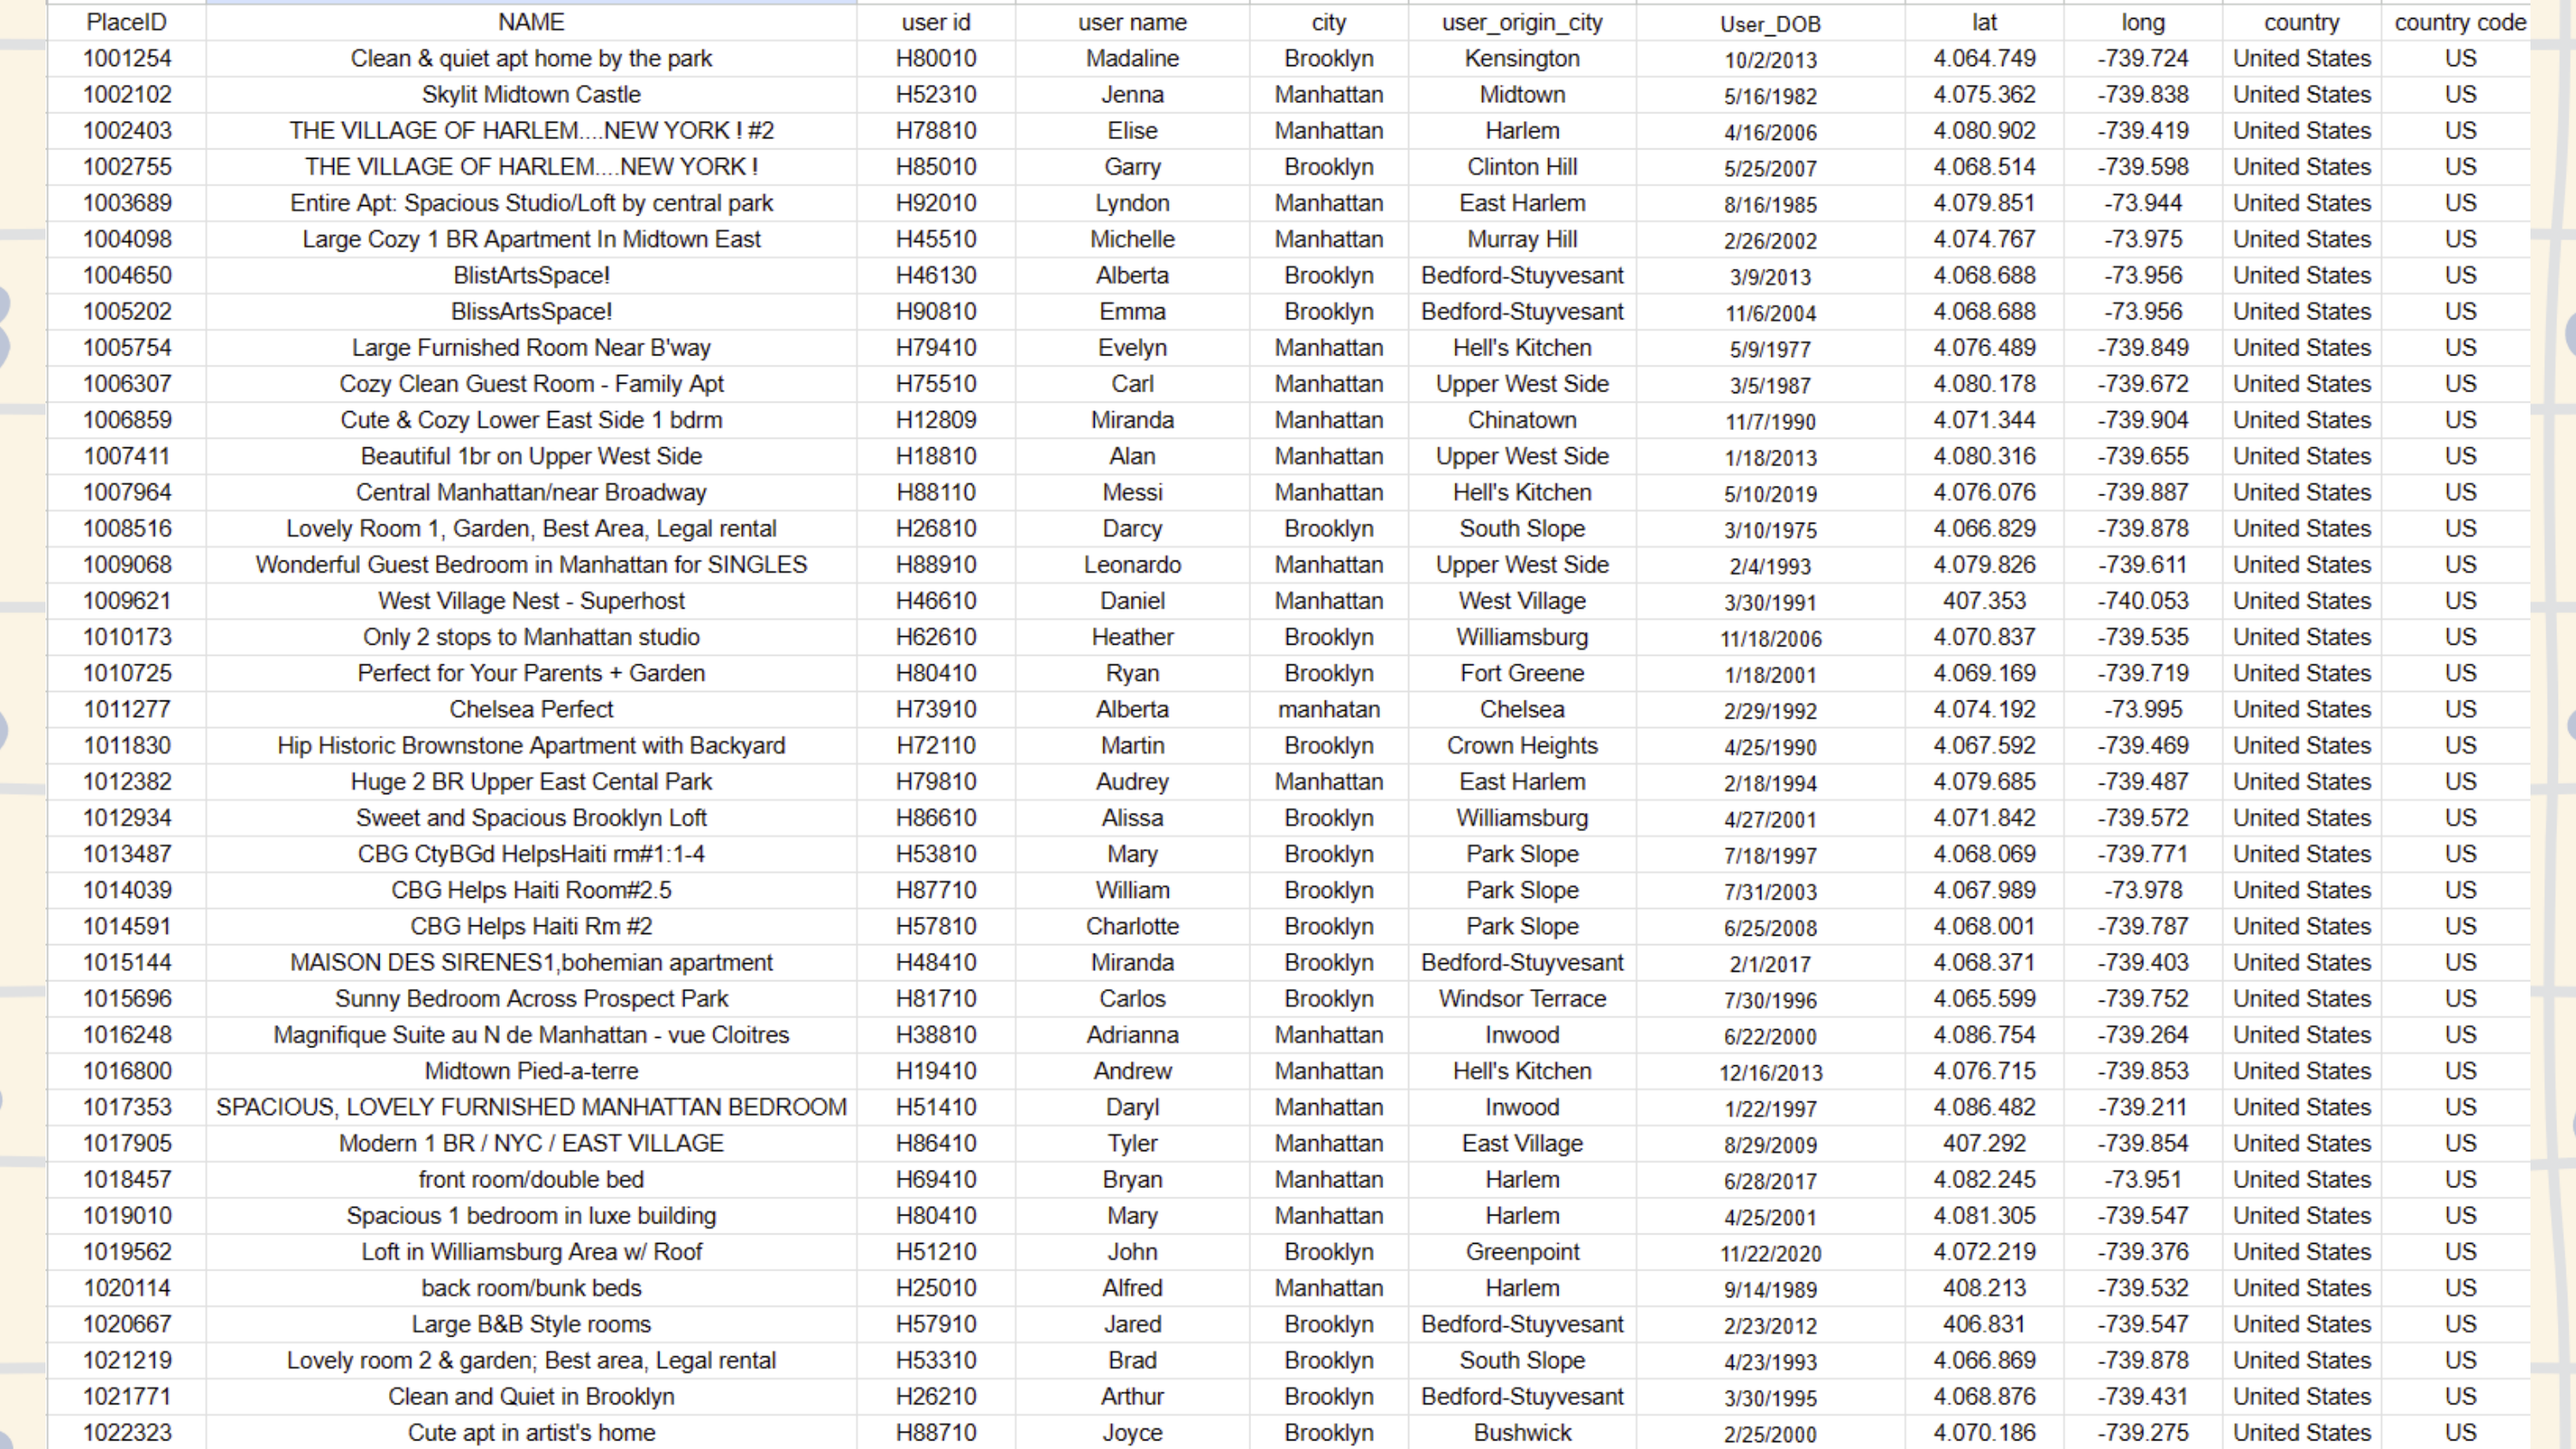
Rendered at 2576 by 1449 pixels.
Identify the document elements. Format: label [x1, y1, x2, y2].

text_box [0, 0, 46, 1449]
text_box [2530, 0, 2576, 1449]
text_box [46, 0, 2530, 1449]
